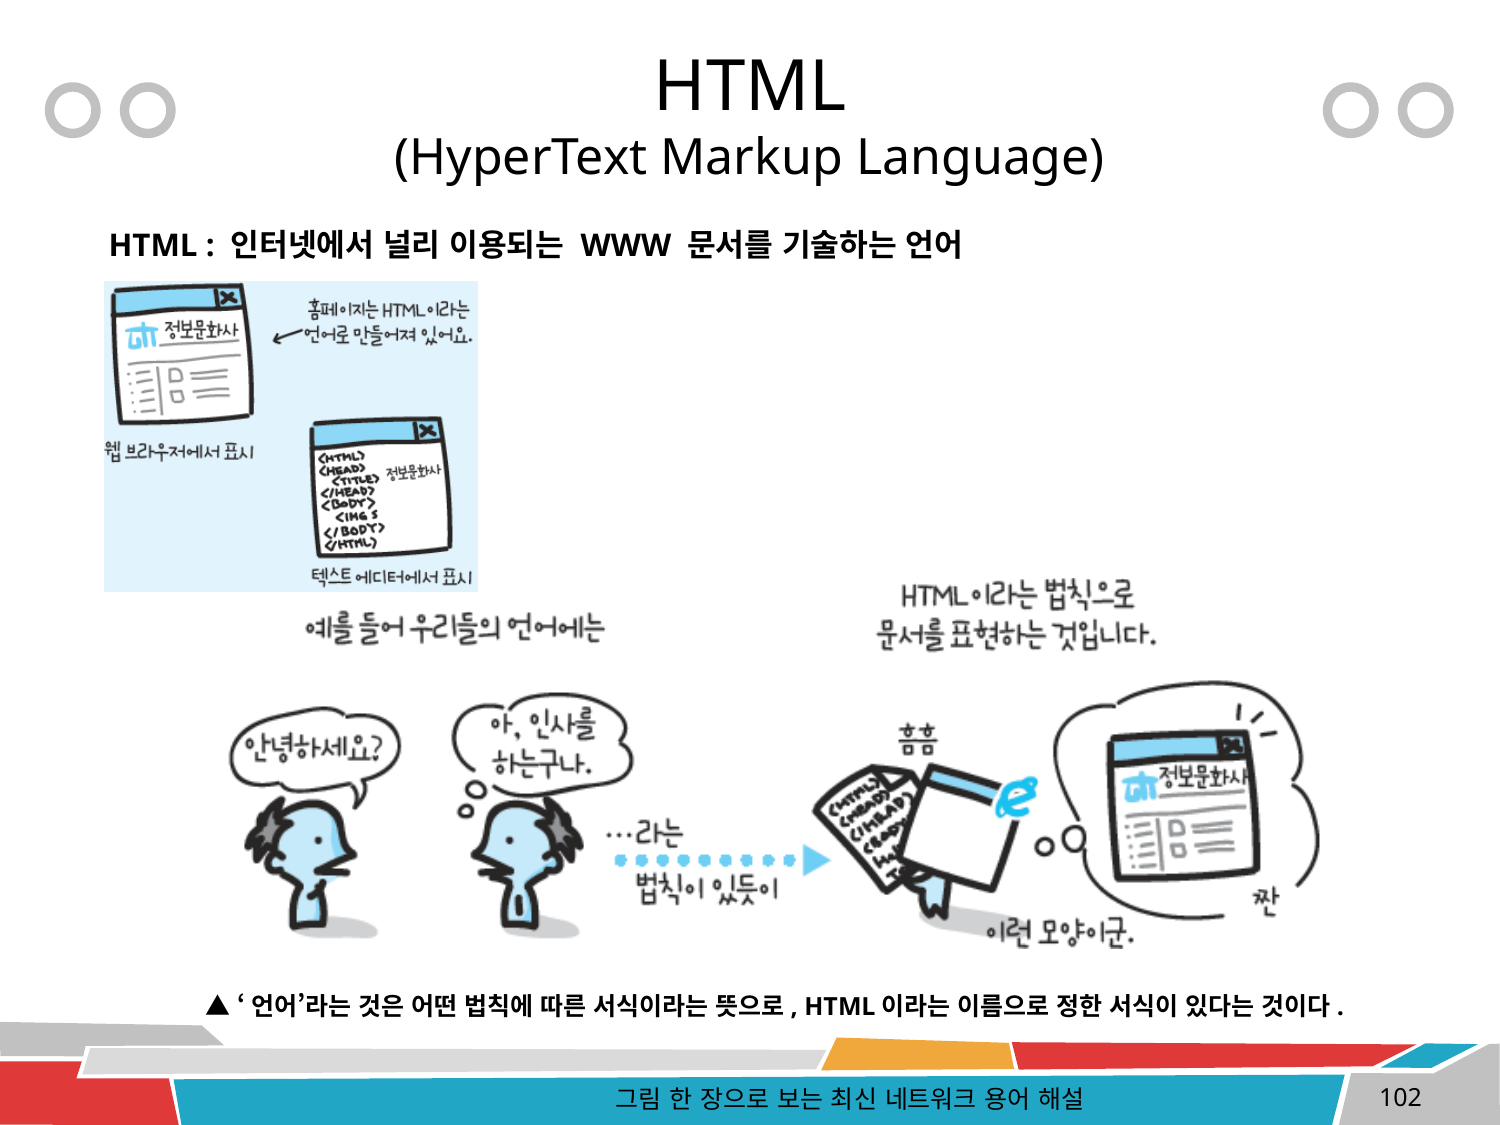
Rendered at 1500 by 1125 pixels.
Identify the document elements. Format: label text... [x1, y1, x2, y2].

title HTML (HyperText Markup Language) [175, 18, 1325, 198]
slide_number 102 [1361, 1080, 1437, 1118]
footer 그림 한 장으로 보는 최신 네트워크 용어 해설 [438, 1080, 1263, 1118]
text_box HTML : 인터넷에서 널리 이용되는 WWW 문서를 기술하는 언어 [93, 198, 1362, 270]
text_box ▲ ‘언어’라는 것은 어떤 법칙에 따른 서식이라는 뜻으로, HTML이라는 이름으로 정한 서식이 있다는 것이다. [190, 968, 1437, 1028]
picture [104, 281, 1325, 949]
